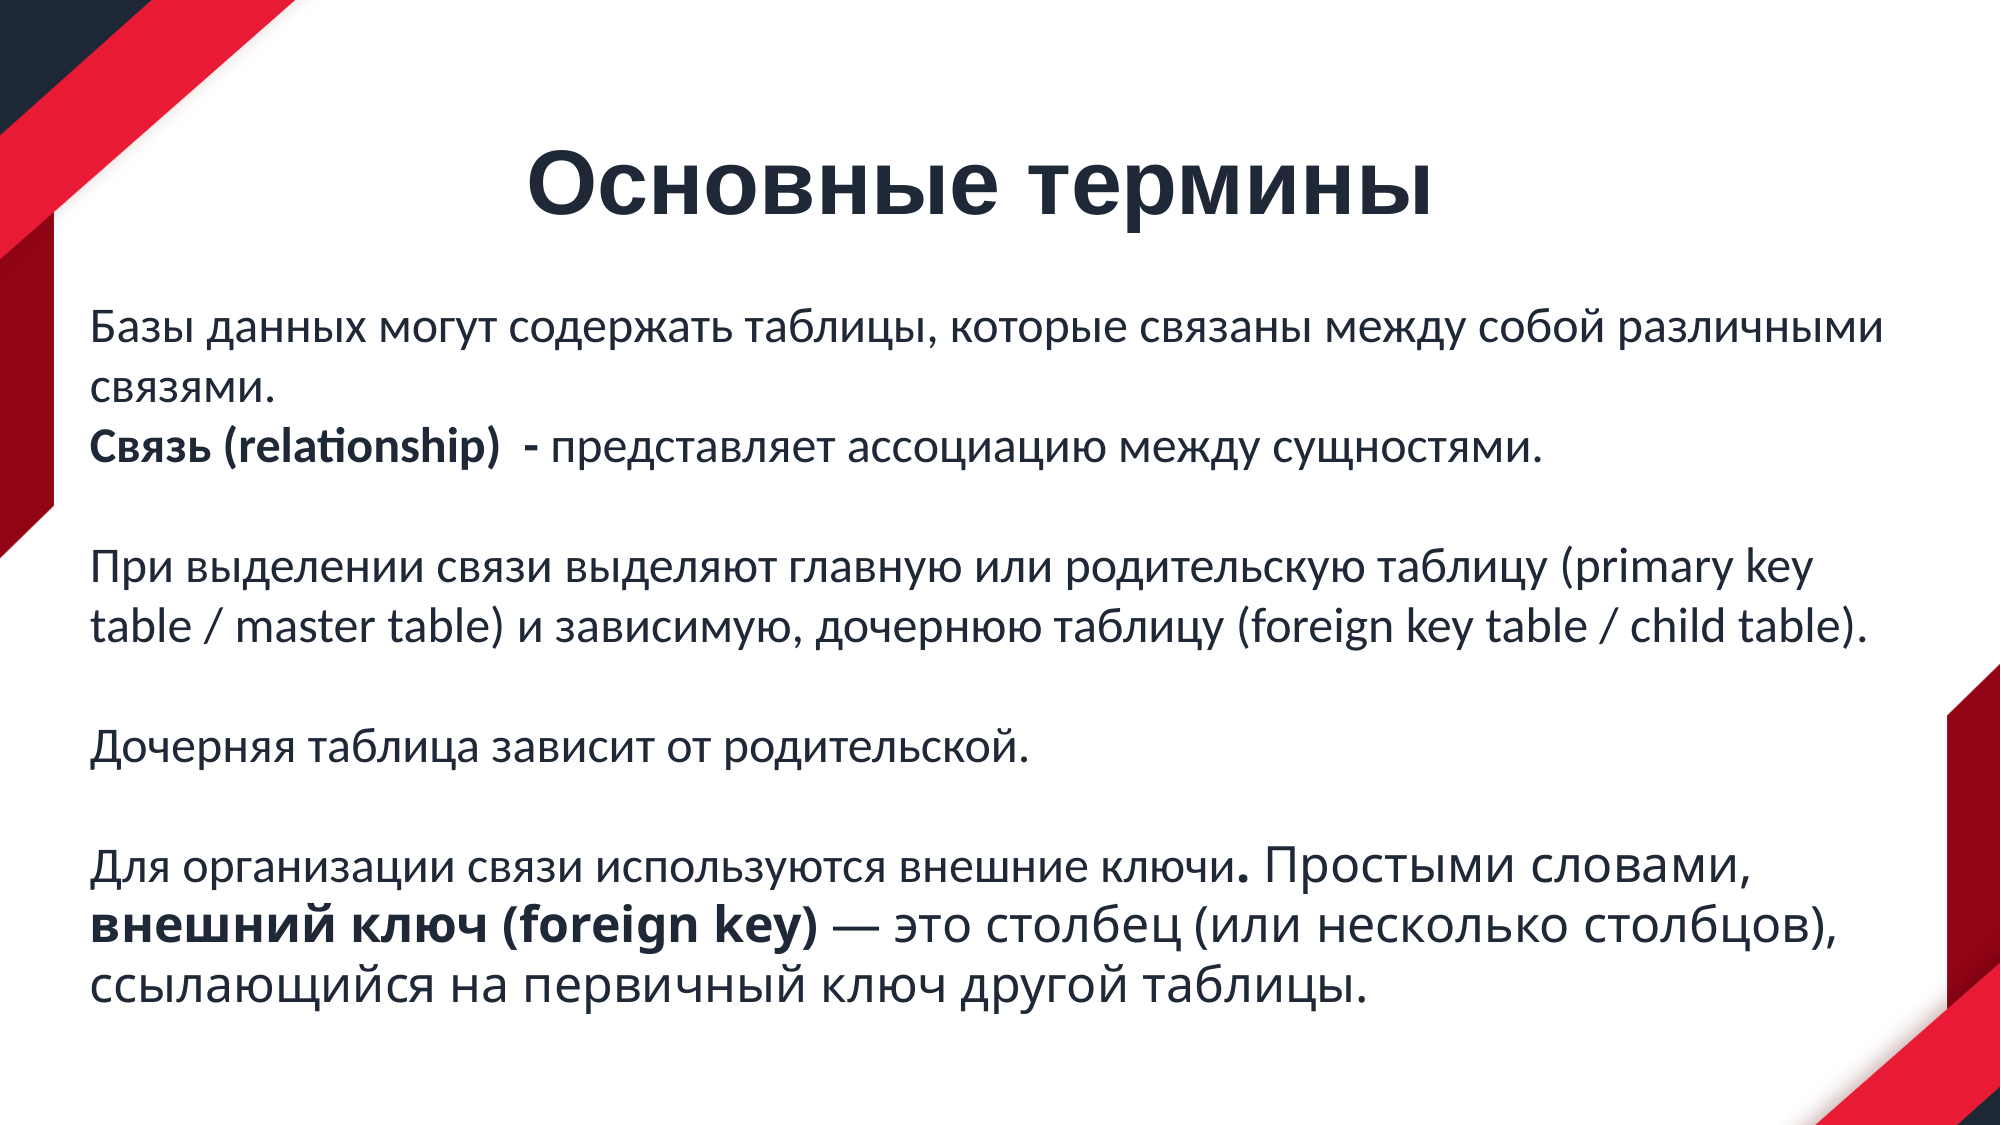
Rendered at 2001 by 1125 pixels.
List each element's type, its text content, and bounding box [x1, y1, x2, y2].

text_box Базы данных могут содержать таблицы, которые связаны между собой различными связями. Связь (relationship) - представляет ассоциацию между сущностями. При выделении связи выделяют главную или родительскую таблицу (primary key table / master table) и зависимую, дочернюю таблицу (foreign key table / child table). Дочерняя таблица зависит от родительской. Для организации связи используются внешние ключи. Простыми словами, внешний ключ (foreign key) — это столбец (или несколько столбцов), ссылающийся на первичный ключ другой таблицы. [74, 285, 1923, 1020]
text_box Основные термины [511, 104, 1489, 266]
picture [0, 0, 2000, 1125]
